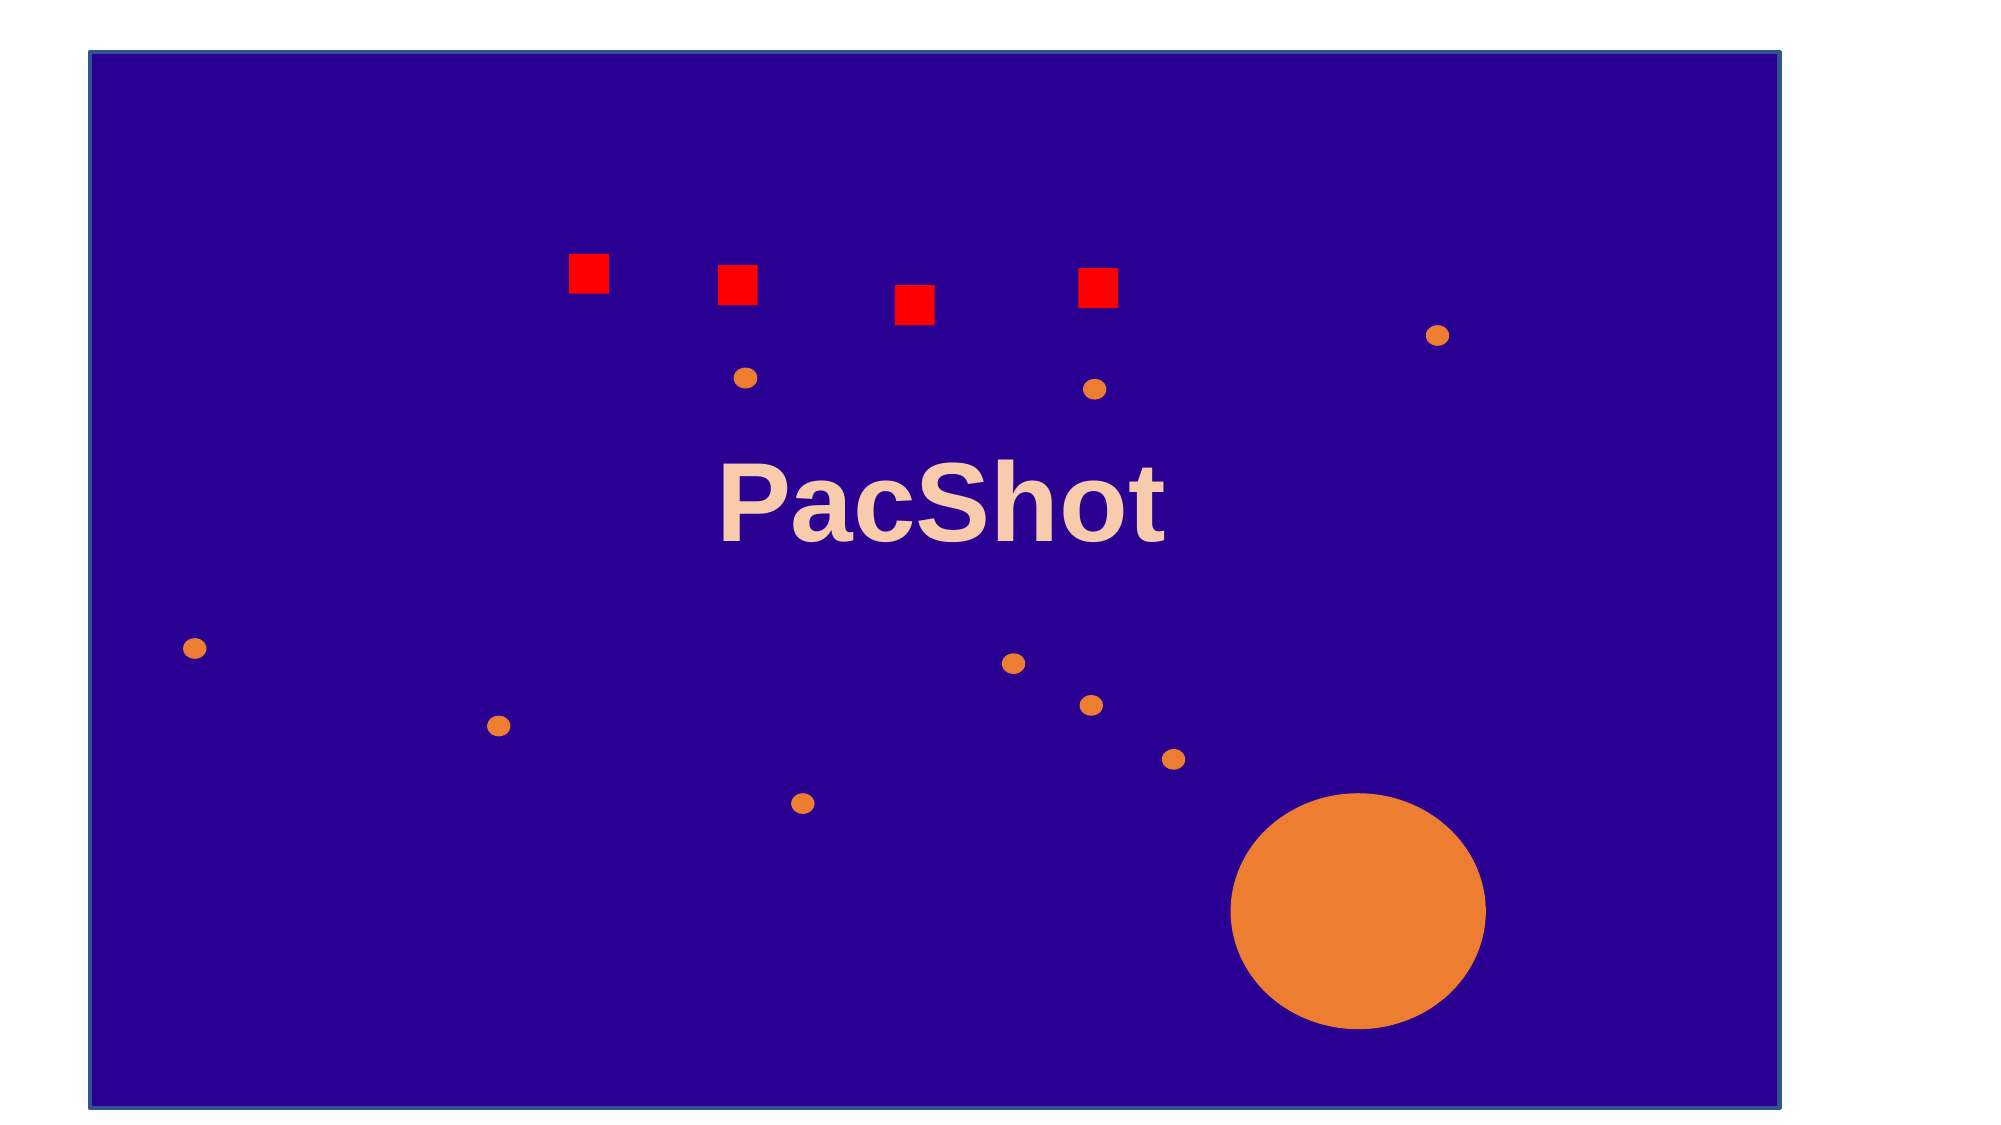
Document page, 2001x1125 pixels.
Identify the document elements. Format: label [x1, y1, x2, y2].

text_box [89, 51, 1780, 1109]
